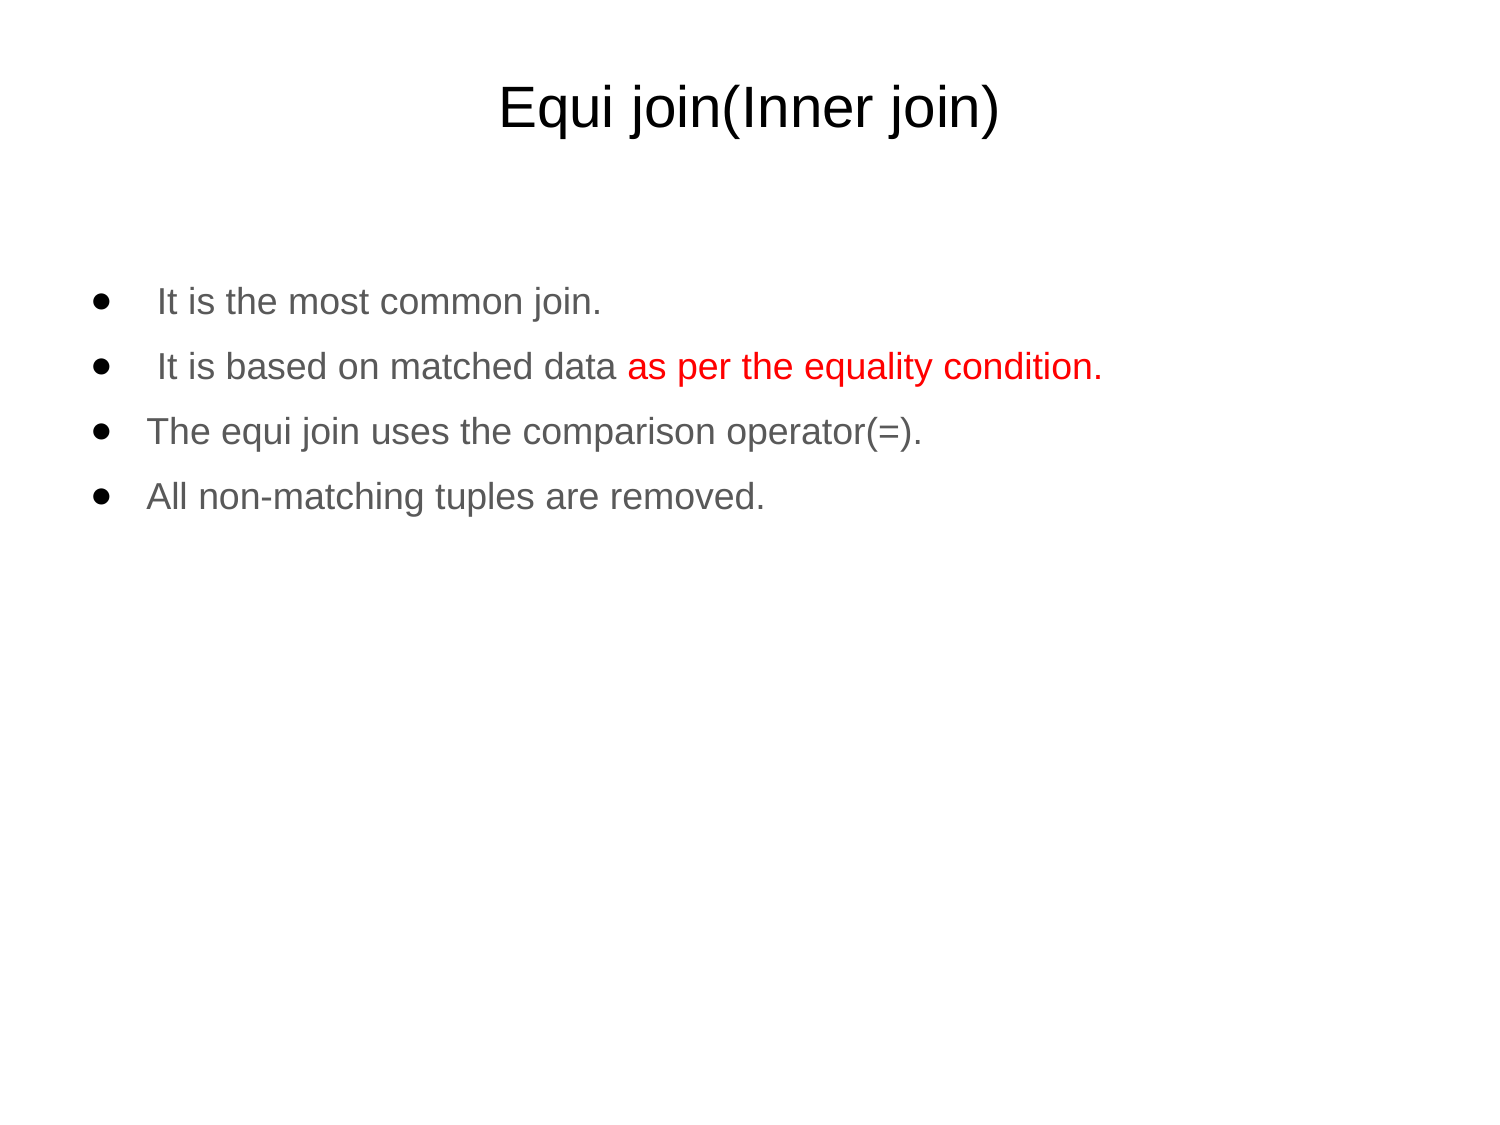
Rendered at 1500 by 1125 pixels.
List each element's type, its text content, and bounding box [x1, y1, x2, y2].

title Equi join(Inner join) [75, 45, 1425, 233]
list It is the most common join. It is based on matched data as per the equality condition. The equi join uses the comparison operator(=). All non-matching tuples are removed. [75, 262, 1425, 1005]
